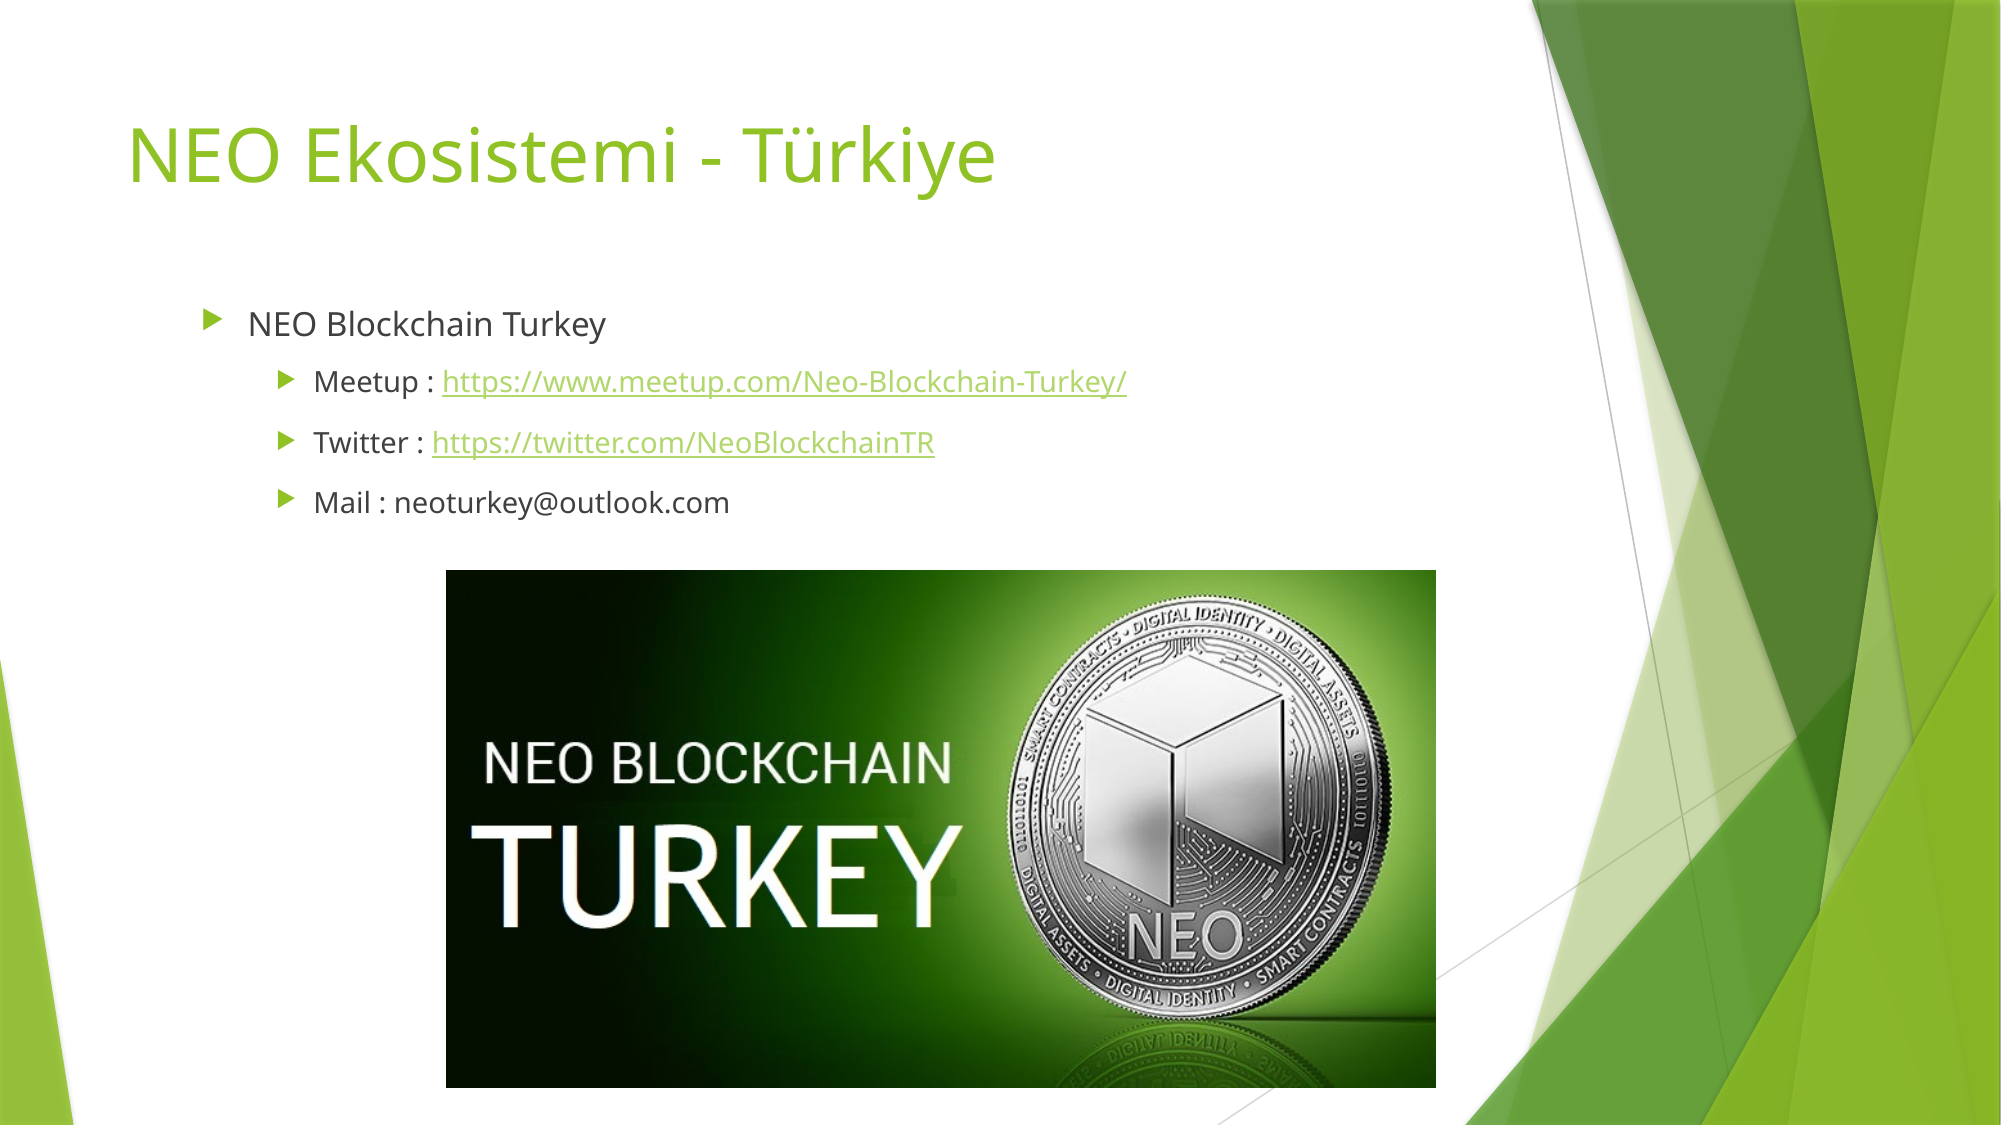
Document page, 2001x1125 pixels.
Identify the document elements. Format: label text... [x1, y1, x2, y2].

picture [445, 570, 1436, 1089]
title NEO Ekosistemi - Türkiye [111, 99, 1950, 317]
text_box NEO Blockchain Turkey Meetup : https://www.meetup.com/Neo-Blockchain-Turkey/ Twitter : https://twitter.com/NeoBlockchainTR Mail : neoturkey@outlook.com [111, 295, 1771, 991]
